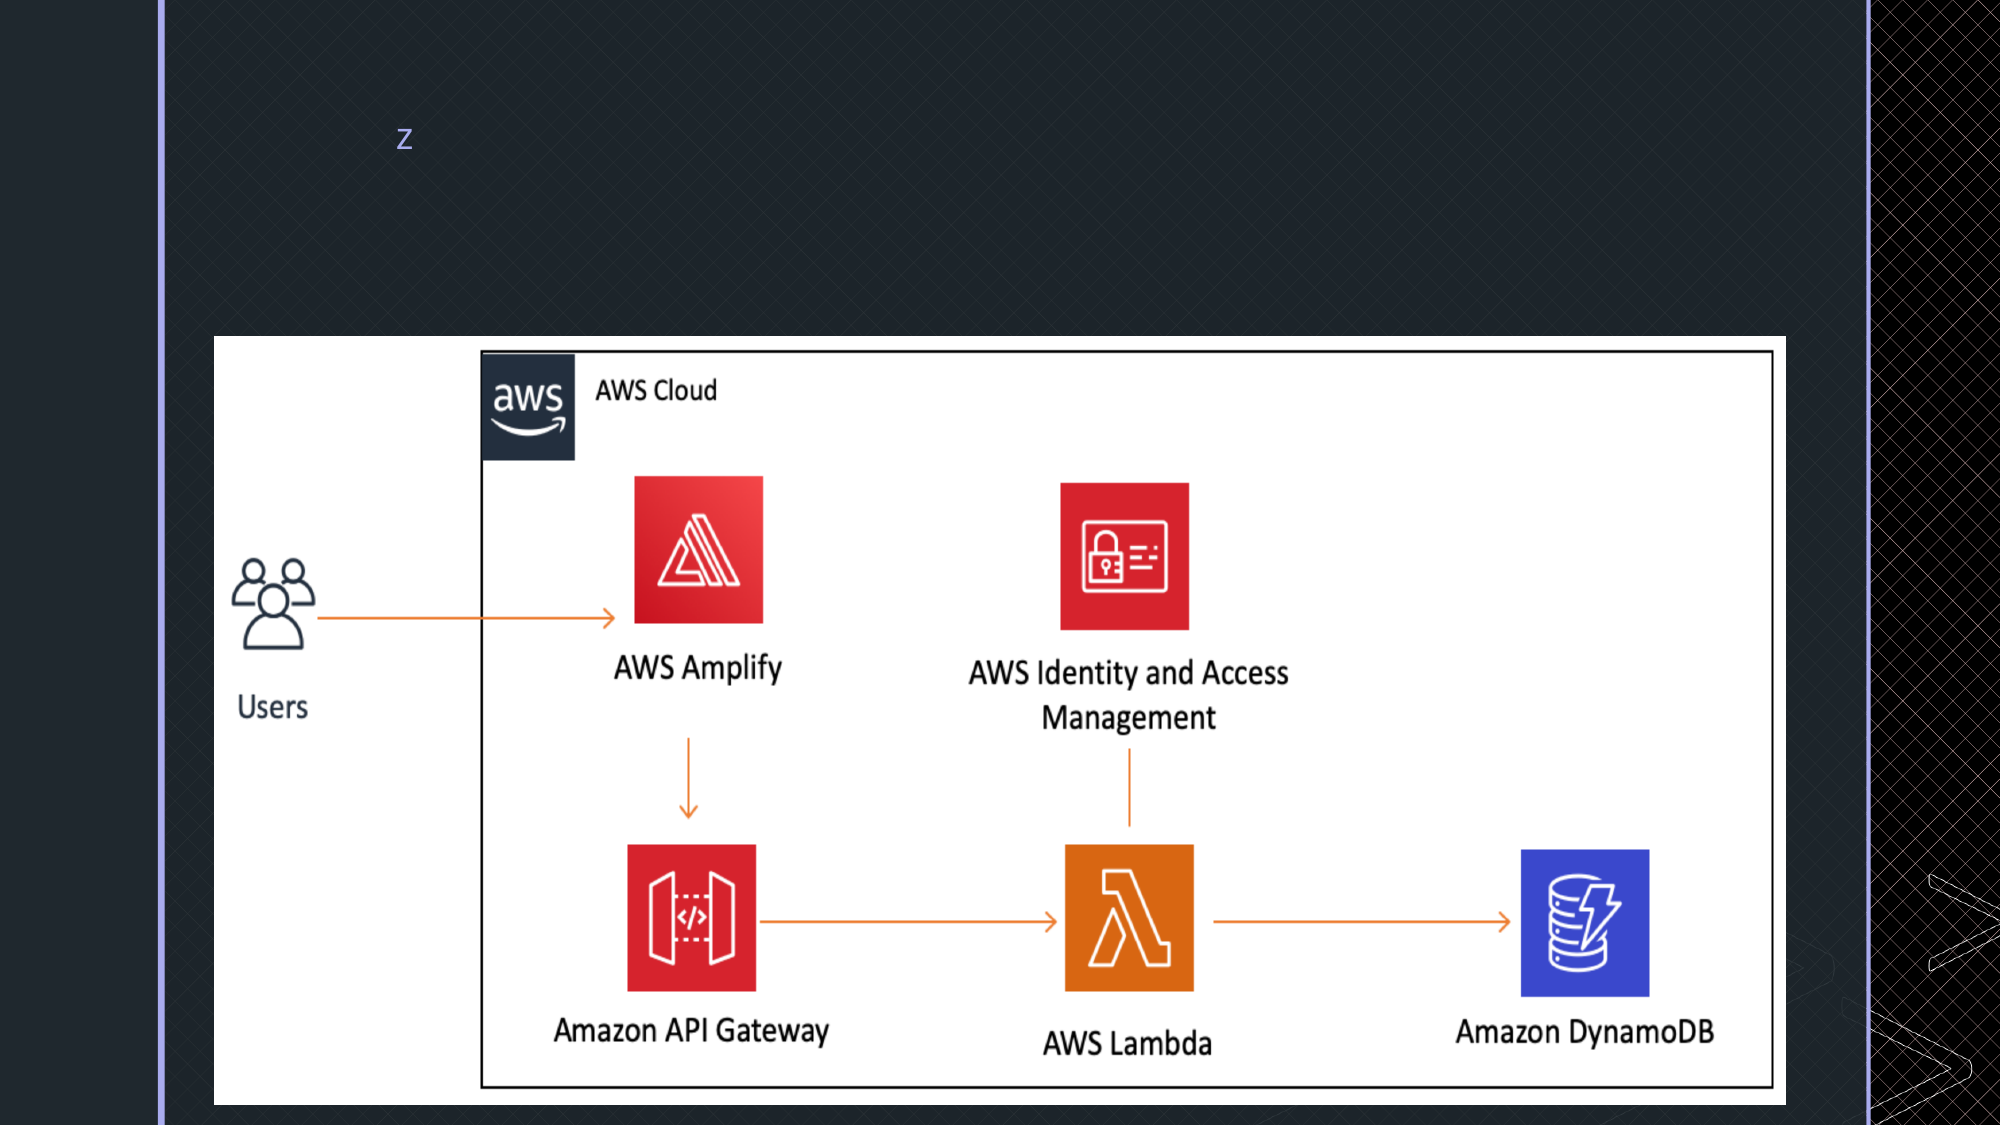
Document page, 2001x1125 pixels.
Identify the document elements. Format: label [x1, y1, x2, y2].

picture [213, 336, 1786, 1106]
picture [1871, 0, 2000, 1125]
